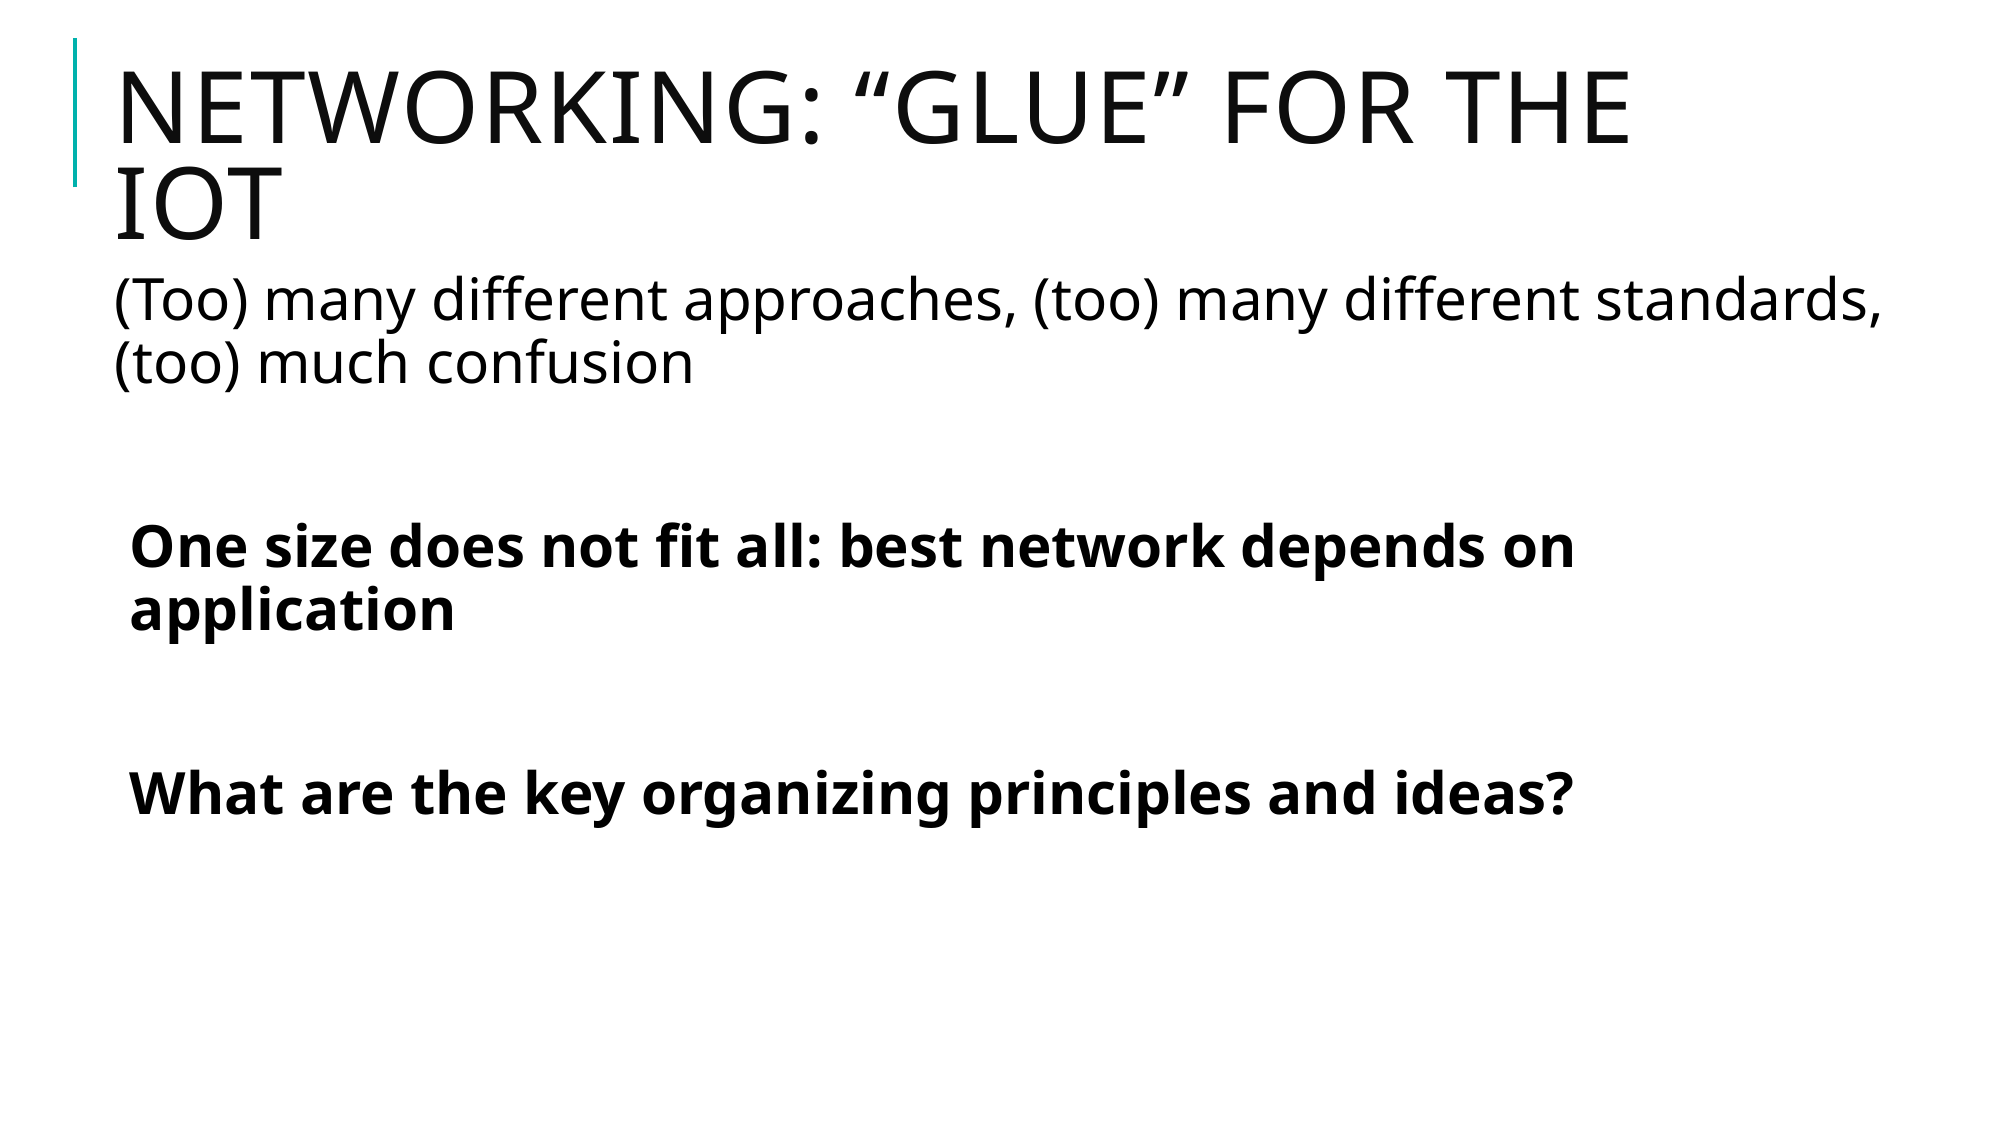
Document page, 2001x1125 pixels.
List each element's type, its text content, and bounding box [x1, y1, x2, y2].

title networking: “GLUE” for the IOt [99, 59, 1825, 262]
list (Too) many different approaches, (too) many different standards, (too) much confusion One size does not fit all: best network depends on application What are the key organizing principles and ideas? [99, 262, 1900, 1005]
